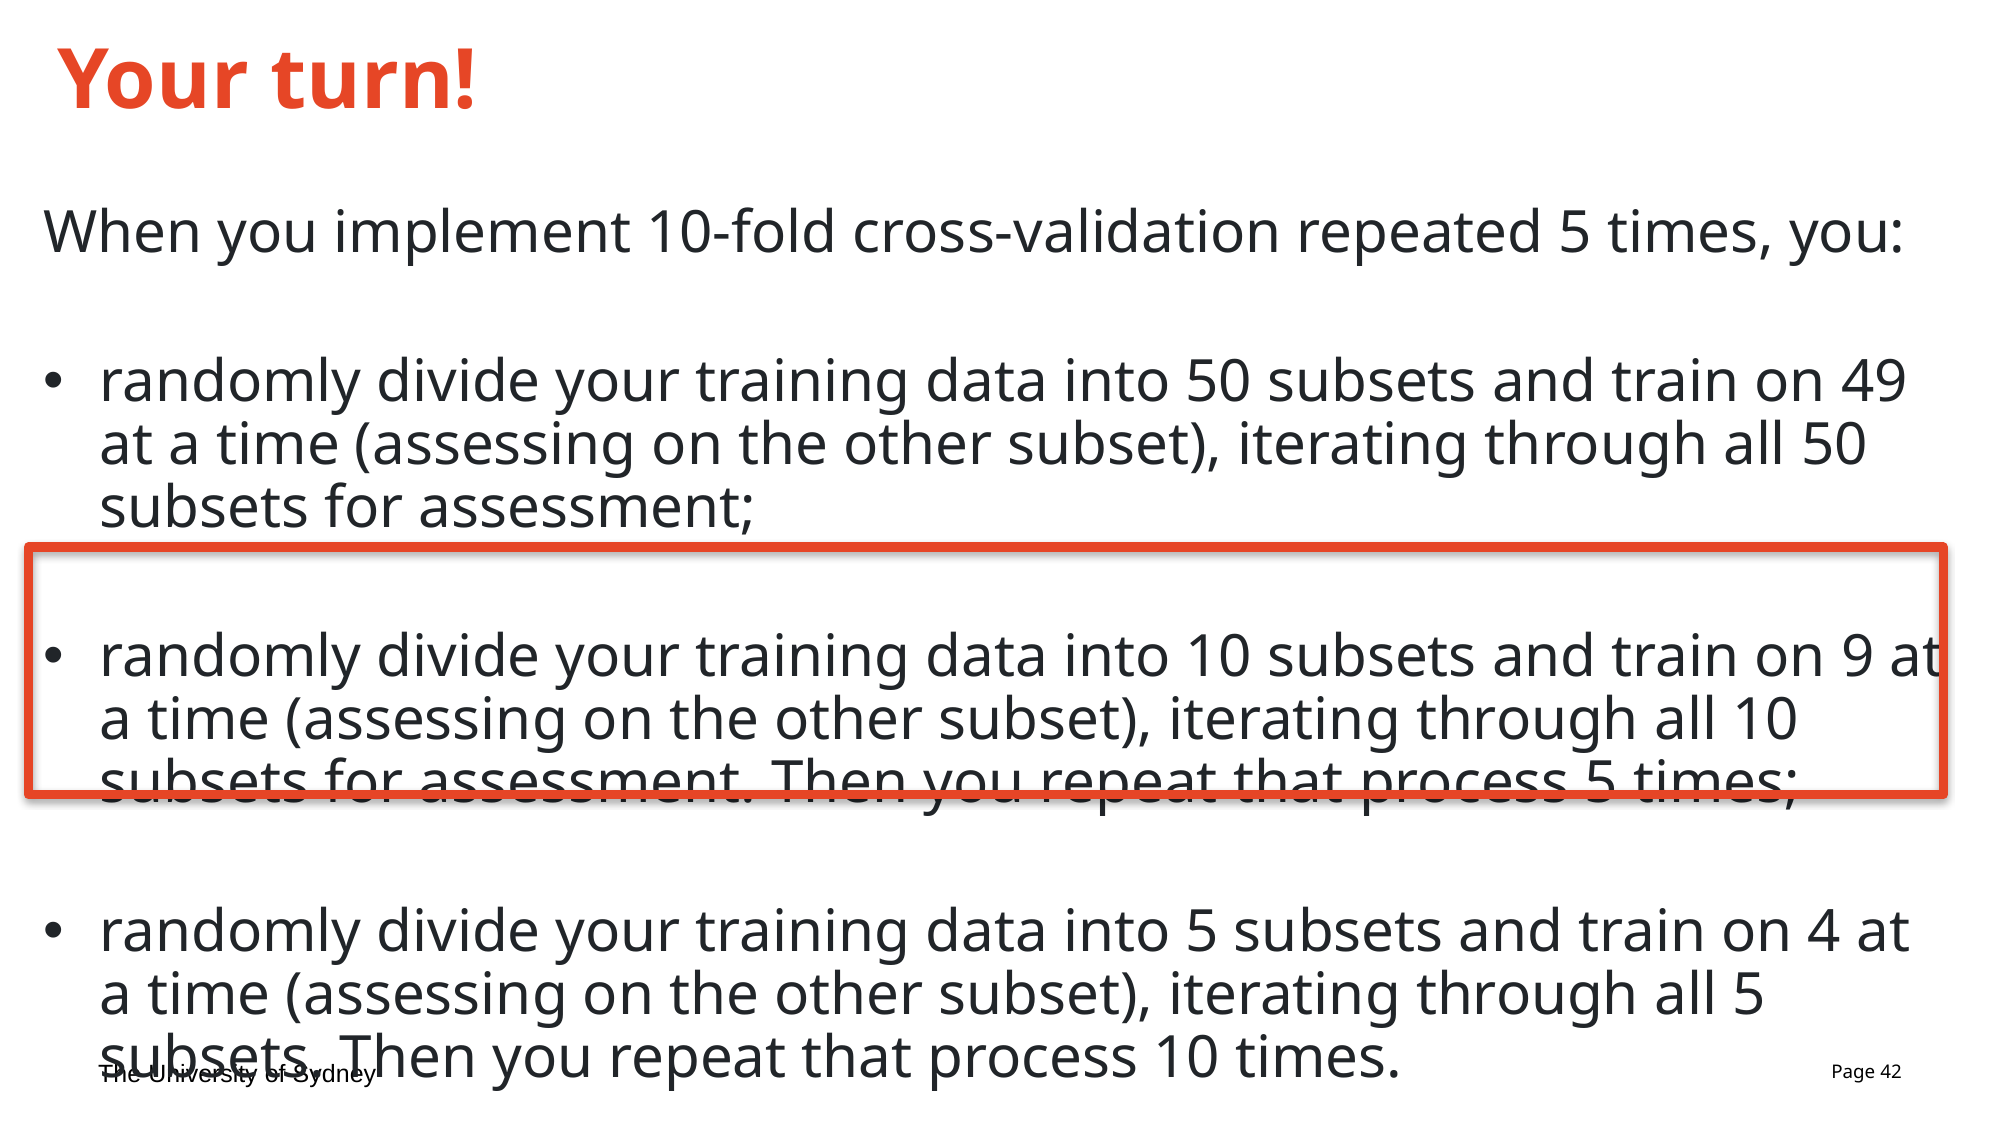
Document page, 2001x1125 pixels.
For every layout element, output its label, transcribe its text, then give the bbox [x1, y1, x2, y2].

text_box [28, 546, 1944, 795]
title Your turn! [57, 24, 1901, 131]
list When you implement 10-fold cross-validation repeated 5 times, you: randomly divide your training data into 50 subsets and train on 49 at a time (assessing on the other subset), iterating through all 50 subsets for assessment; randomly divide your training data into 10 subsets and train on 9 at a time (assessing on the other subset), iterating through all 10 subsets for assessment. Then you repeat that process 5 times; randomly divide your training data into 5 subsets and train on 4 at a time (assessing on the other subset), iterating through all 5 subsets. Then you repeat that process 10 times. [28, 194, 1972, 702]
